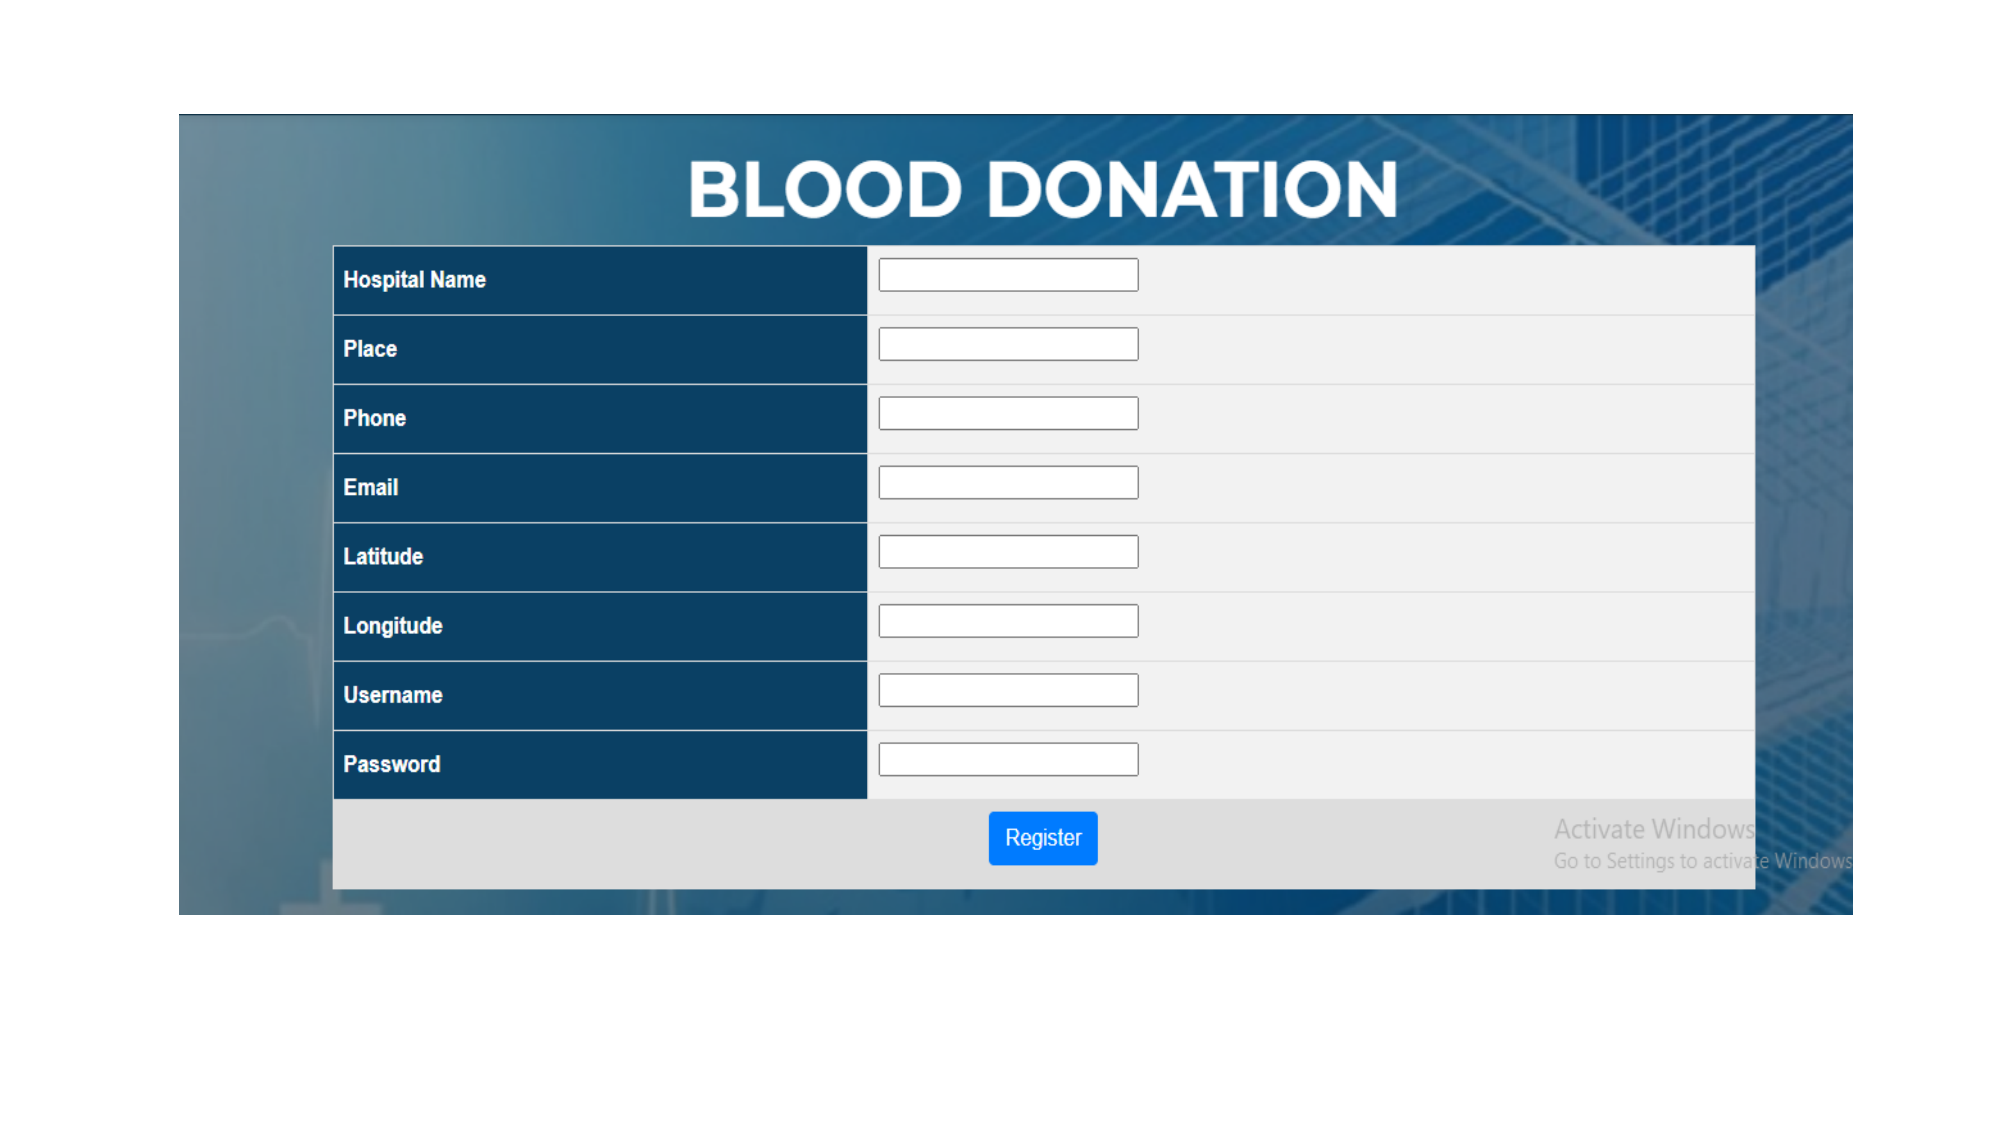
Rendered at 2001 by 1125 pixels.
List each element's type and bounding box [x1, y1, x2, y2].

picture [179, 114, 1853, 915]
